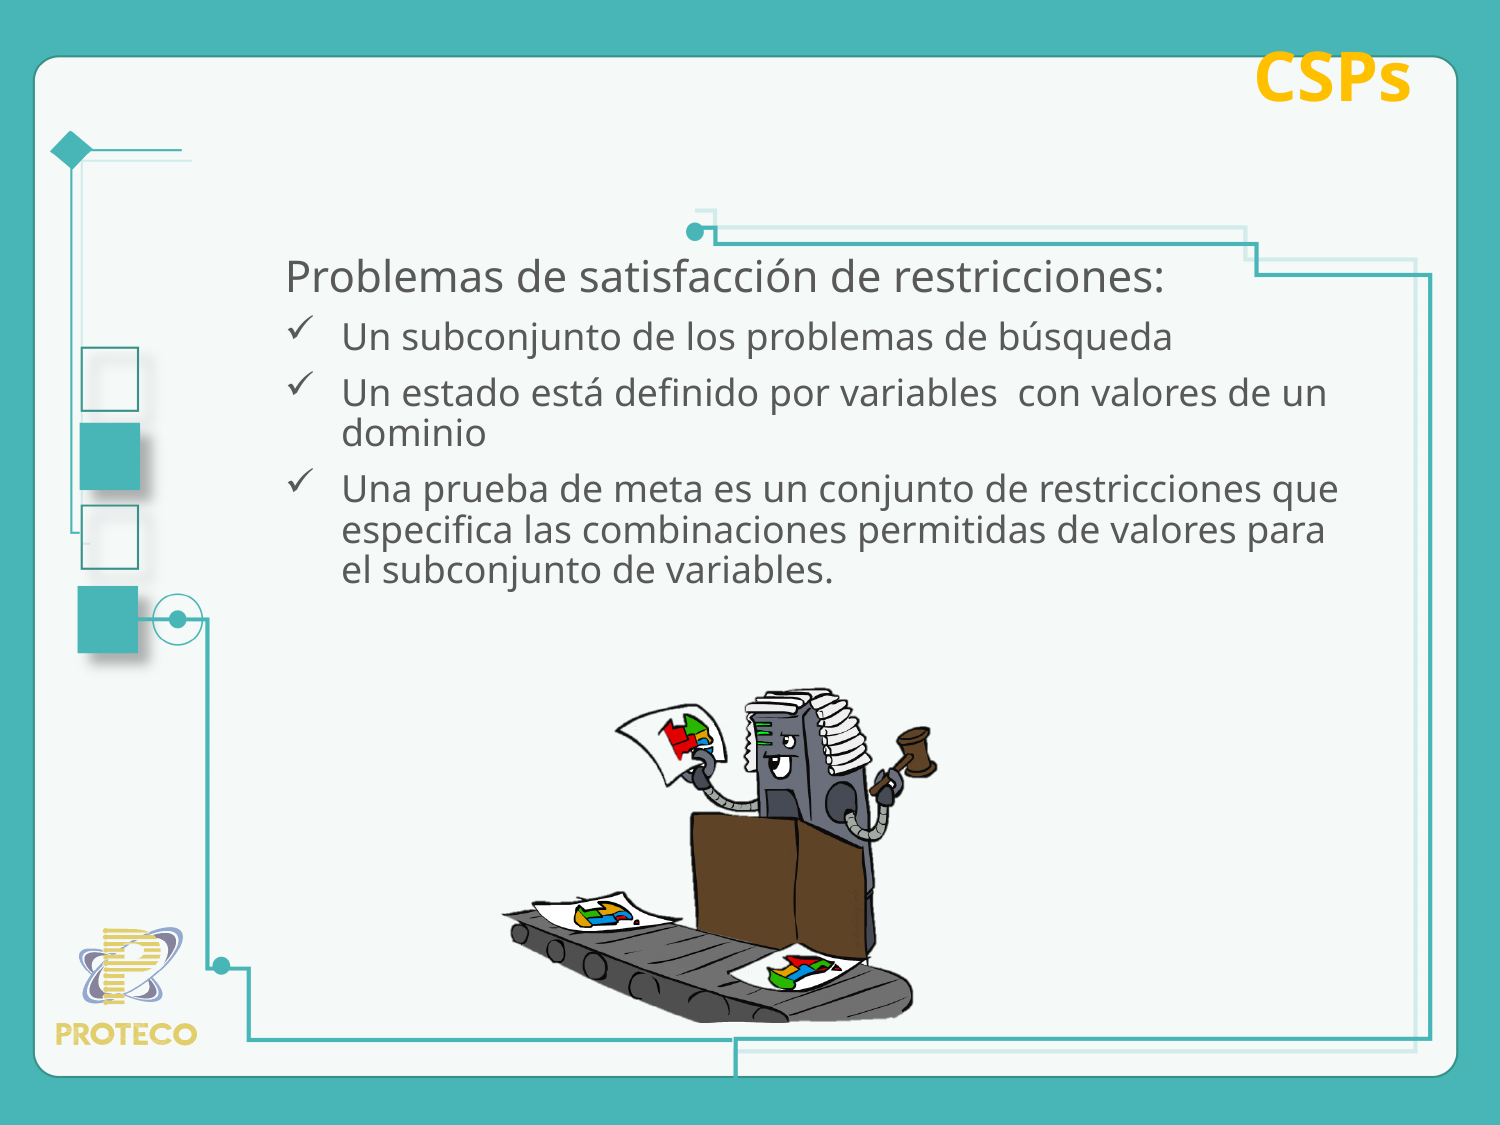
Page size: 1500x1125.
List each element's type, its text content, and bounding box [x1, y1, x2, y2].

picture [0, 0, 1500, 1125]
text_box CSPs [403, 34, 1428, 187]
text_box Problemas de satisfacción de restricciones: Un subconjunto de los problemas de búsqueda Un estado está definido por variables con valores de un dominio Una prueba de meta es un conjunto de restricciones que especifica las combinaciones permitidas de valores para el subconjunto de variables. [269, 247, 1381, 1023]
